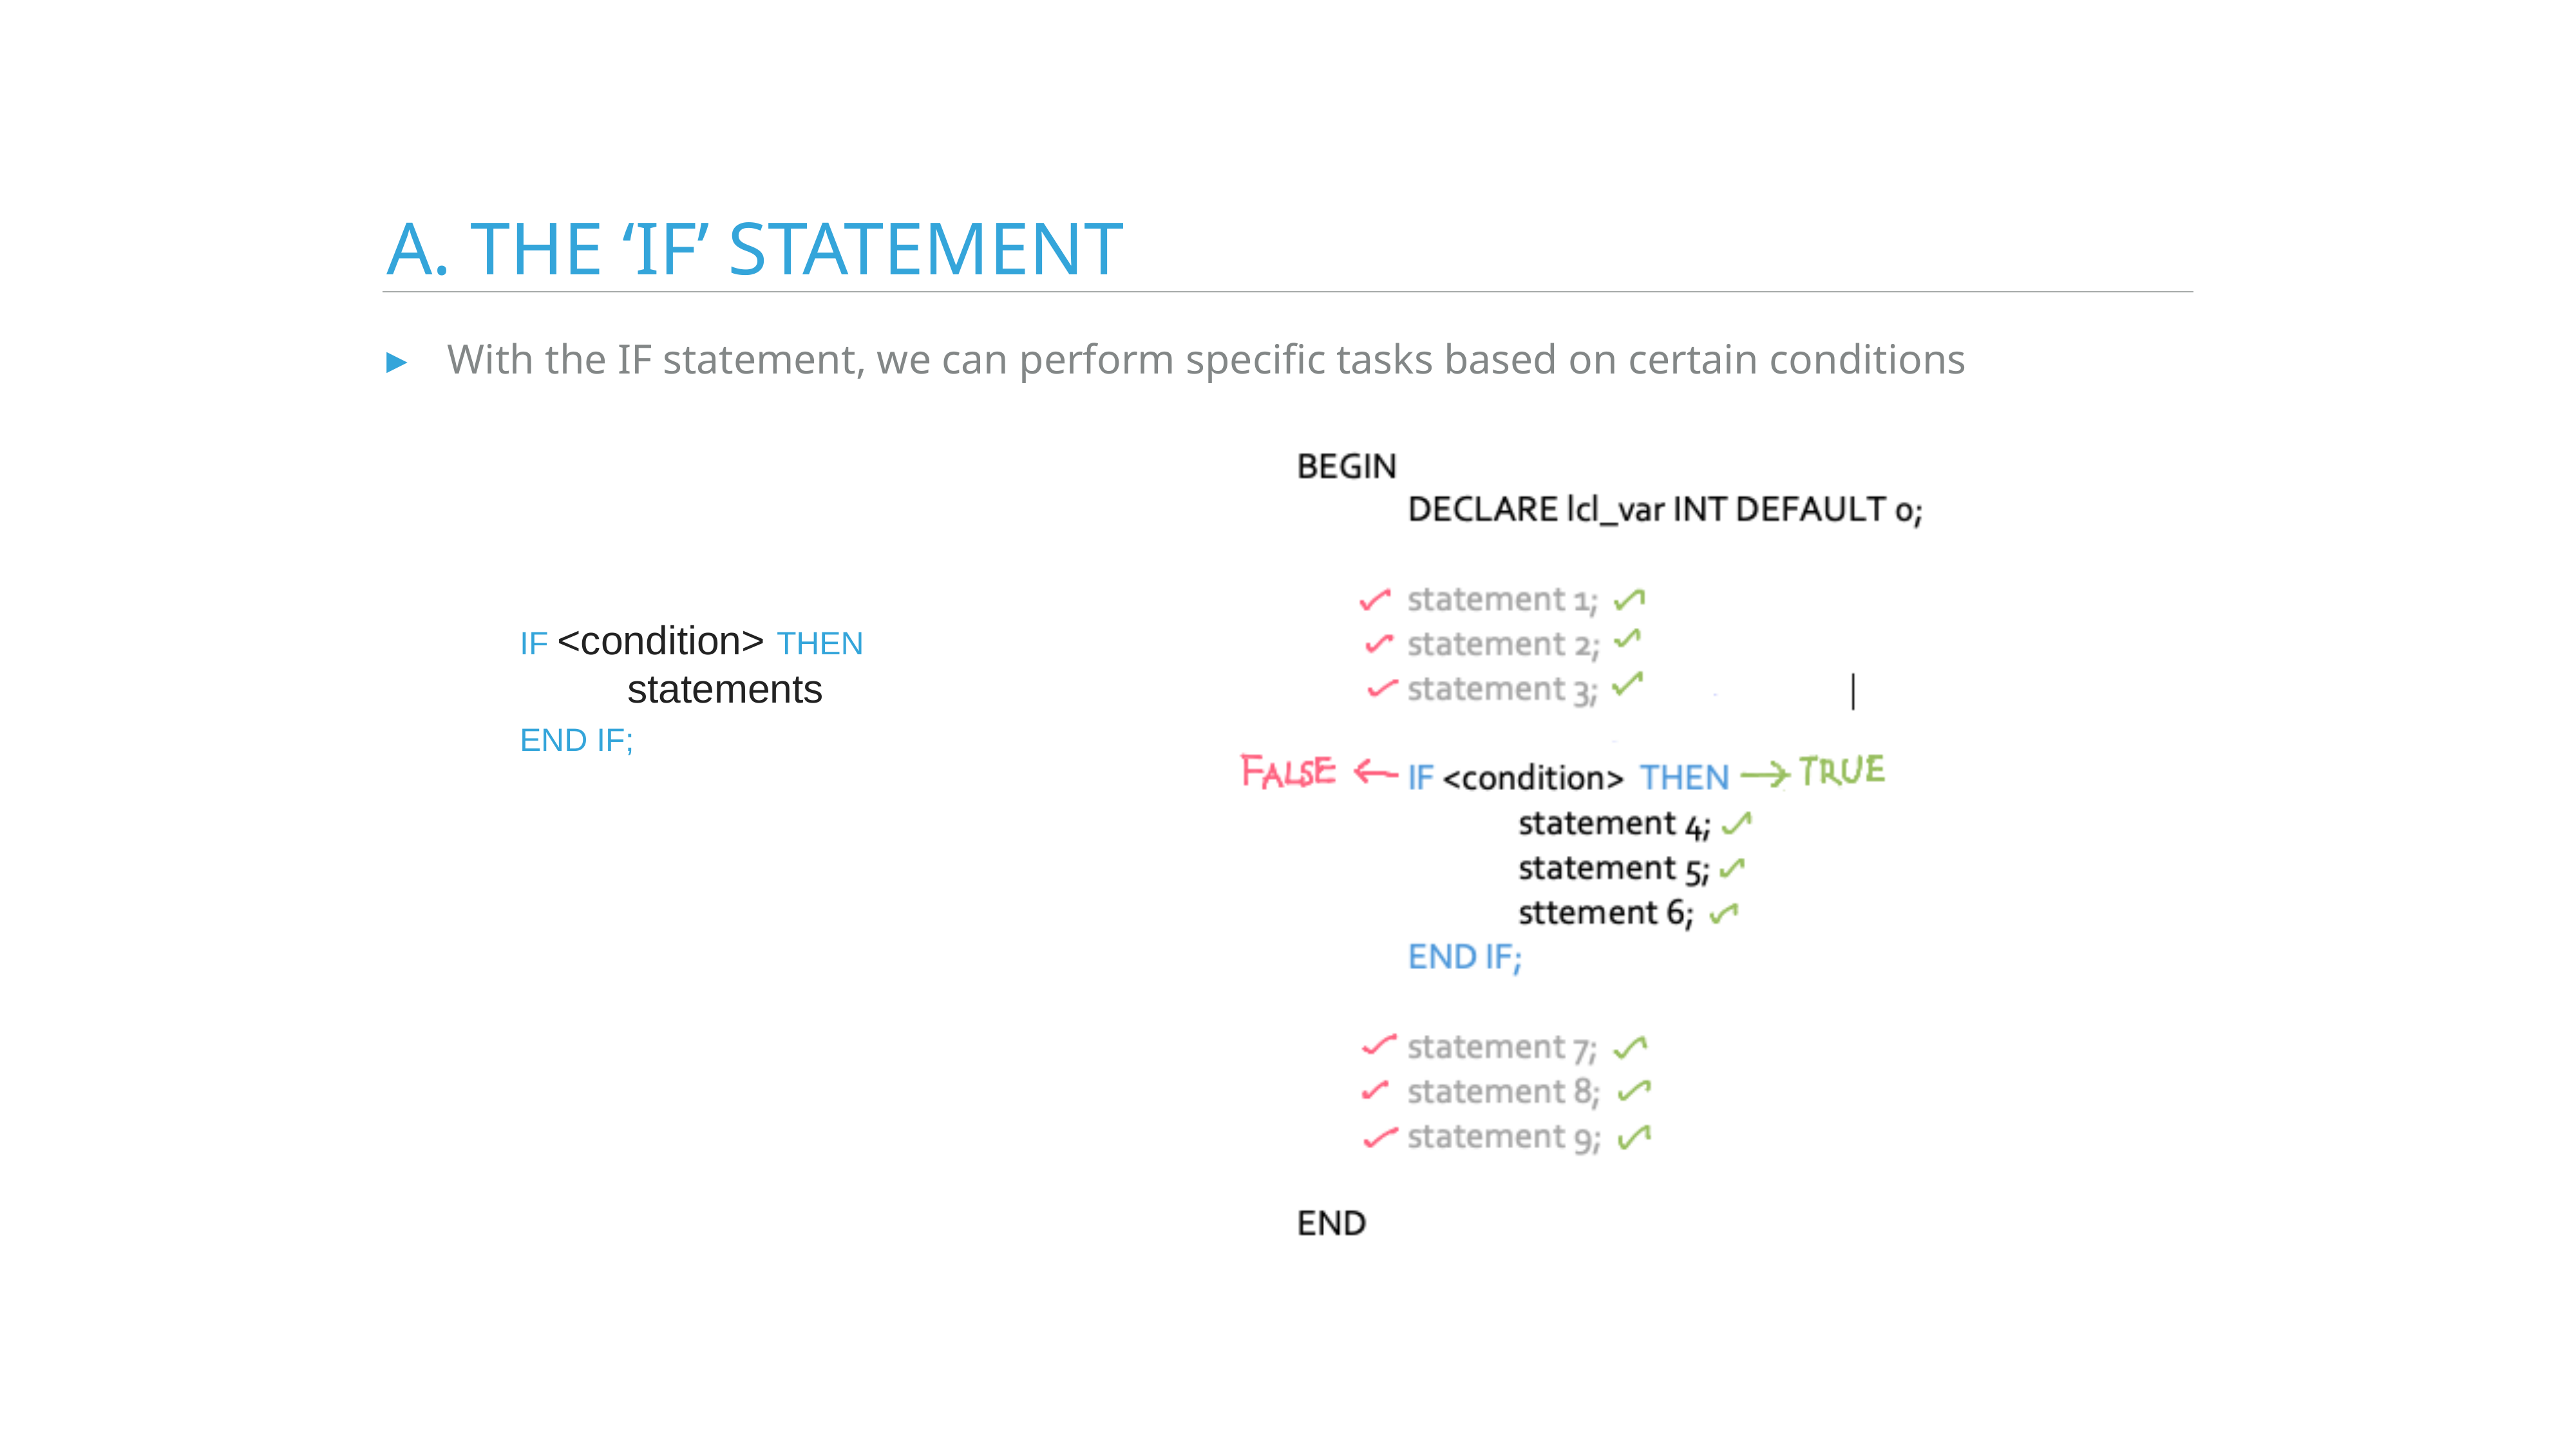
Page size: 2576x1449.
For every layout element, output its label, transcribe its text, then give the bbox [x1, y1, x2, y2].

list With the IF statement, we can perform specific tasks based on certain conditions IF <condition> THEN statements END IF; [382, 328, 2194, 1213]
title a. The ‘if’ statement [382, 214, 2194, 296]
picture [1196, 409, 1941, 1264]
